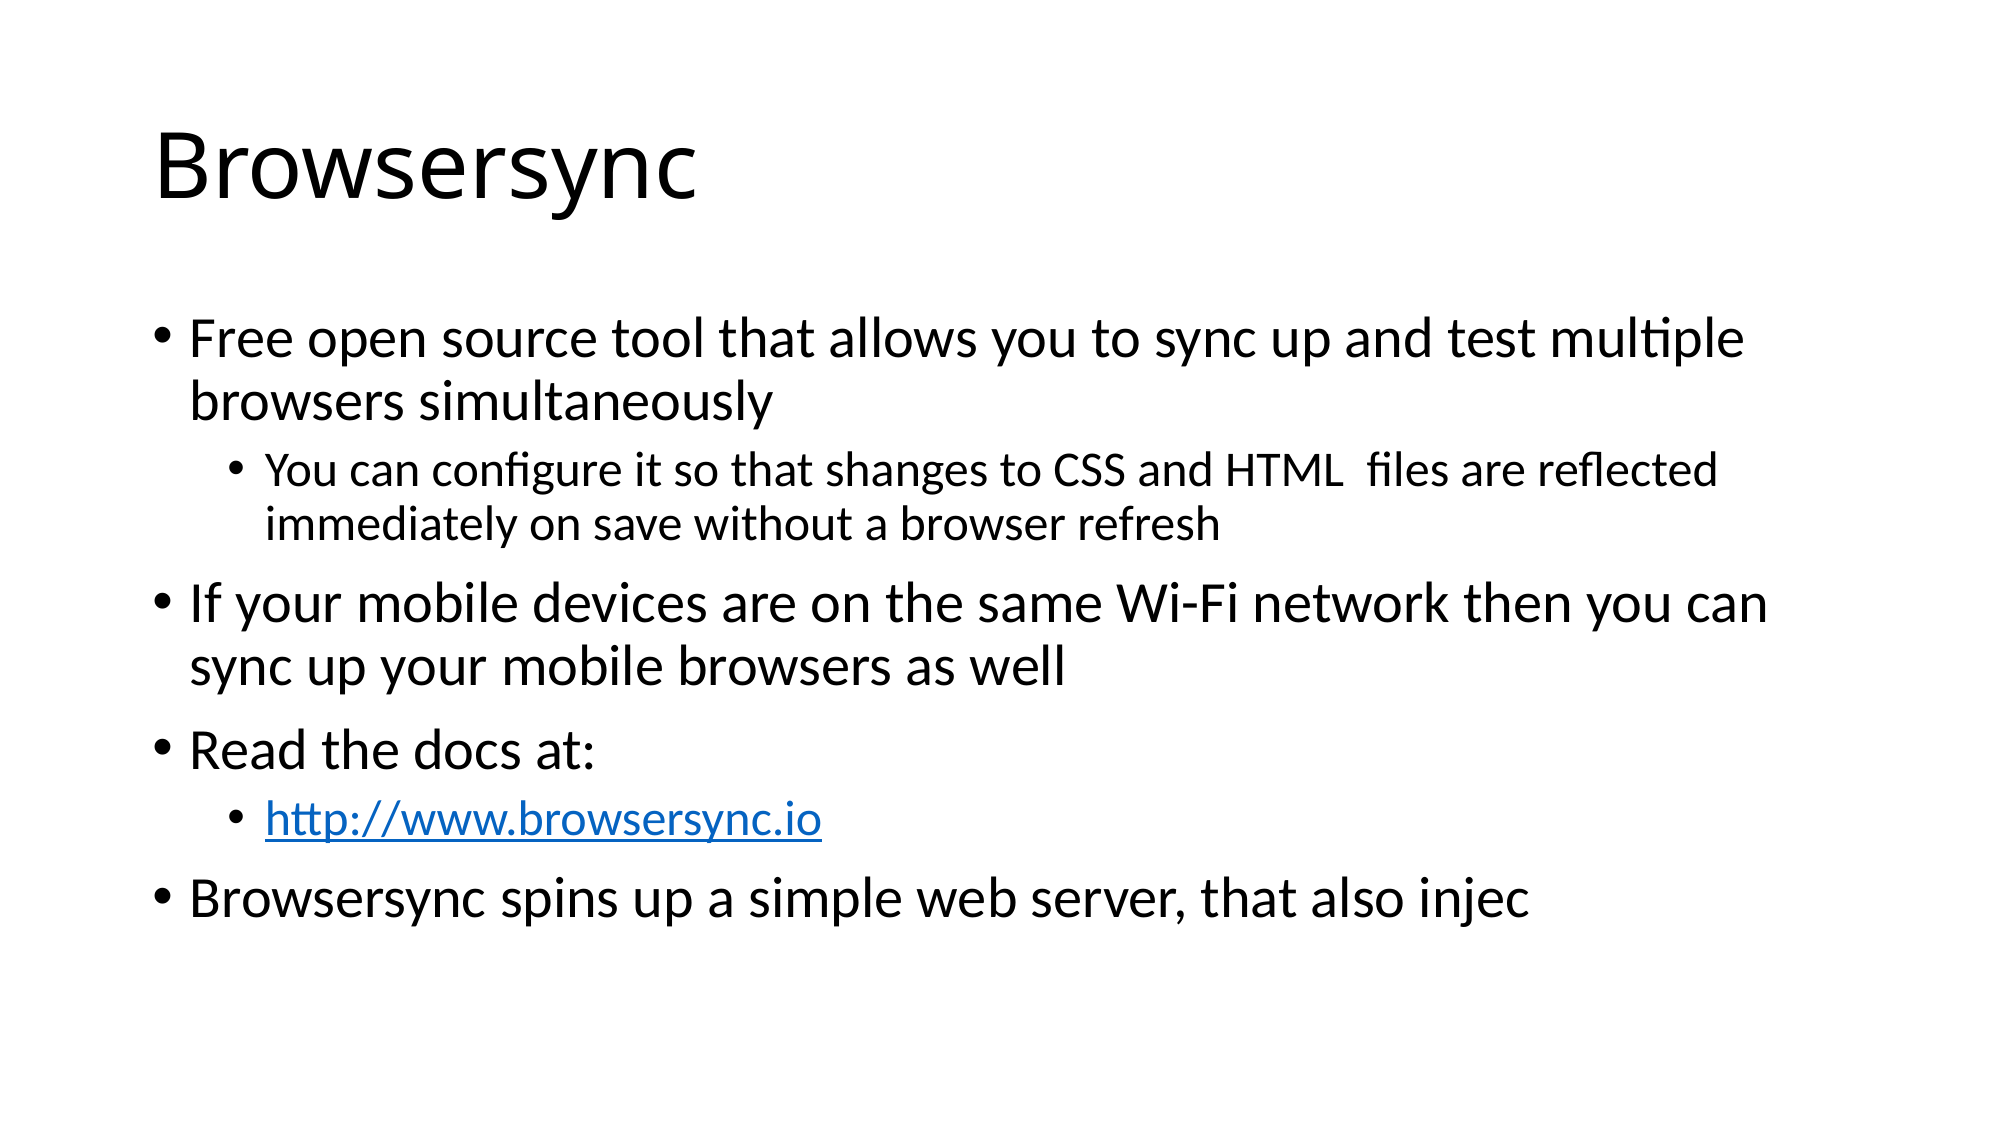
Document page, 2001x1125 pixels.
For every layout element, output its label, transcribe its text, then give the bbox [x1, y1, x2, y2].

title Browsersync [137, 59, 1863, 278]
list Free open source tool that allows you to sync up and test multiple browsers simultaneously You can configure it so that shanges to CSS and HTML files are reflected immediately on save without a browser refresh If your mobile devices are on the same Wi-Fi network then you can sync up your mobile browsers as well Read the docs at: http://www.browsersync.io Browsersync spins up a simple web server, that also injec [137, 299, 1863, 1014]
